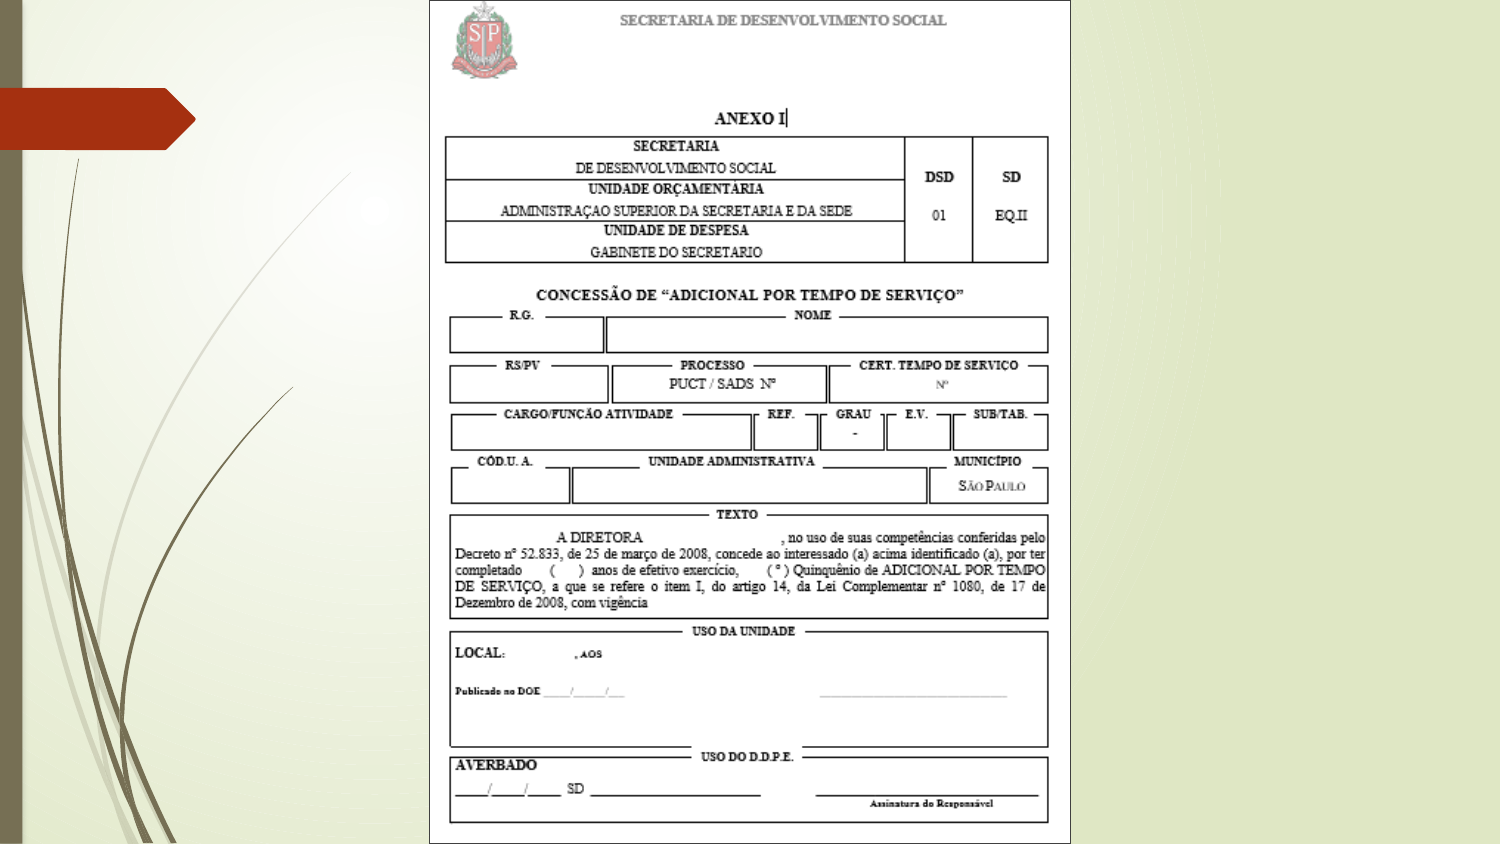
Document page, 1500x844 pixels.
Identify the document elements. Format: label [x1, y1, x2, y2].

picture [428, 0, 1071, 844]
